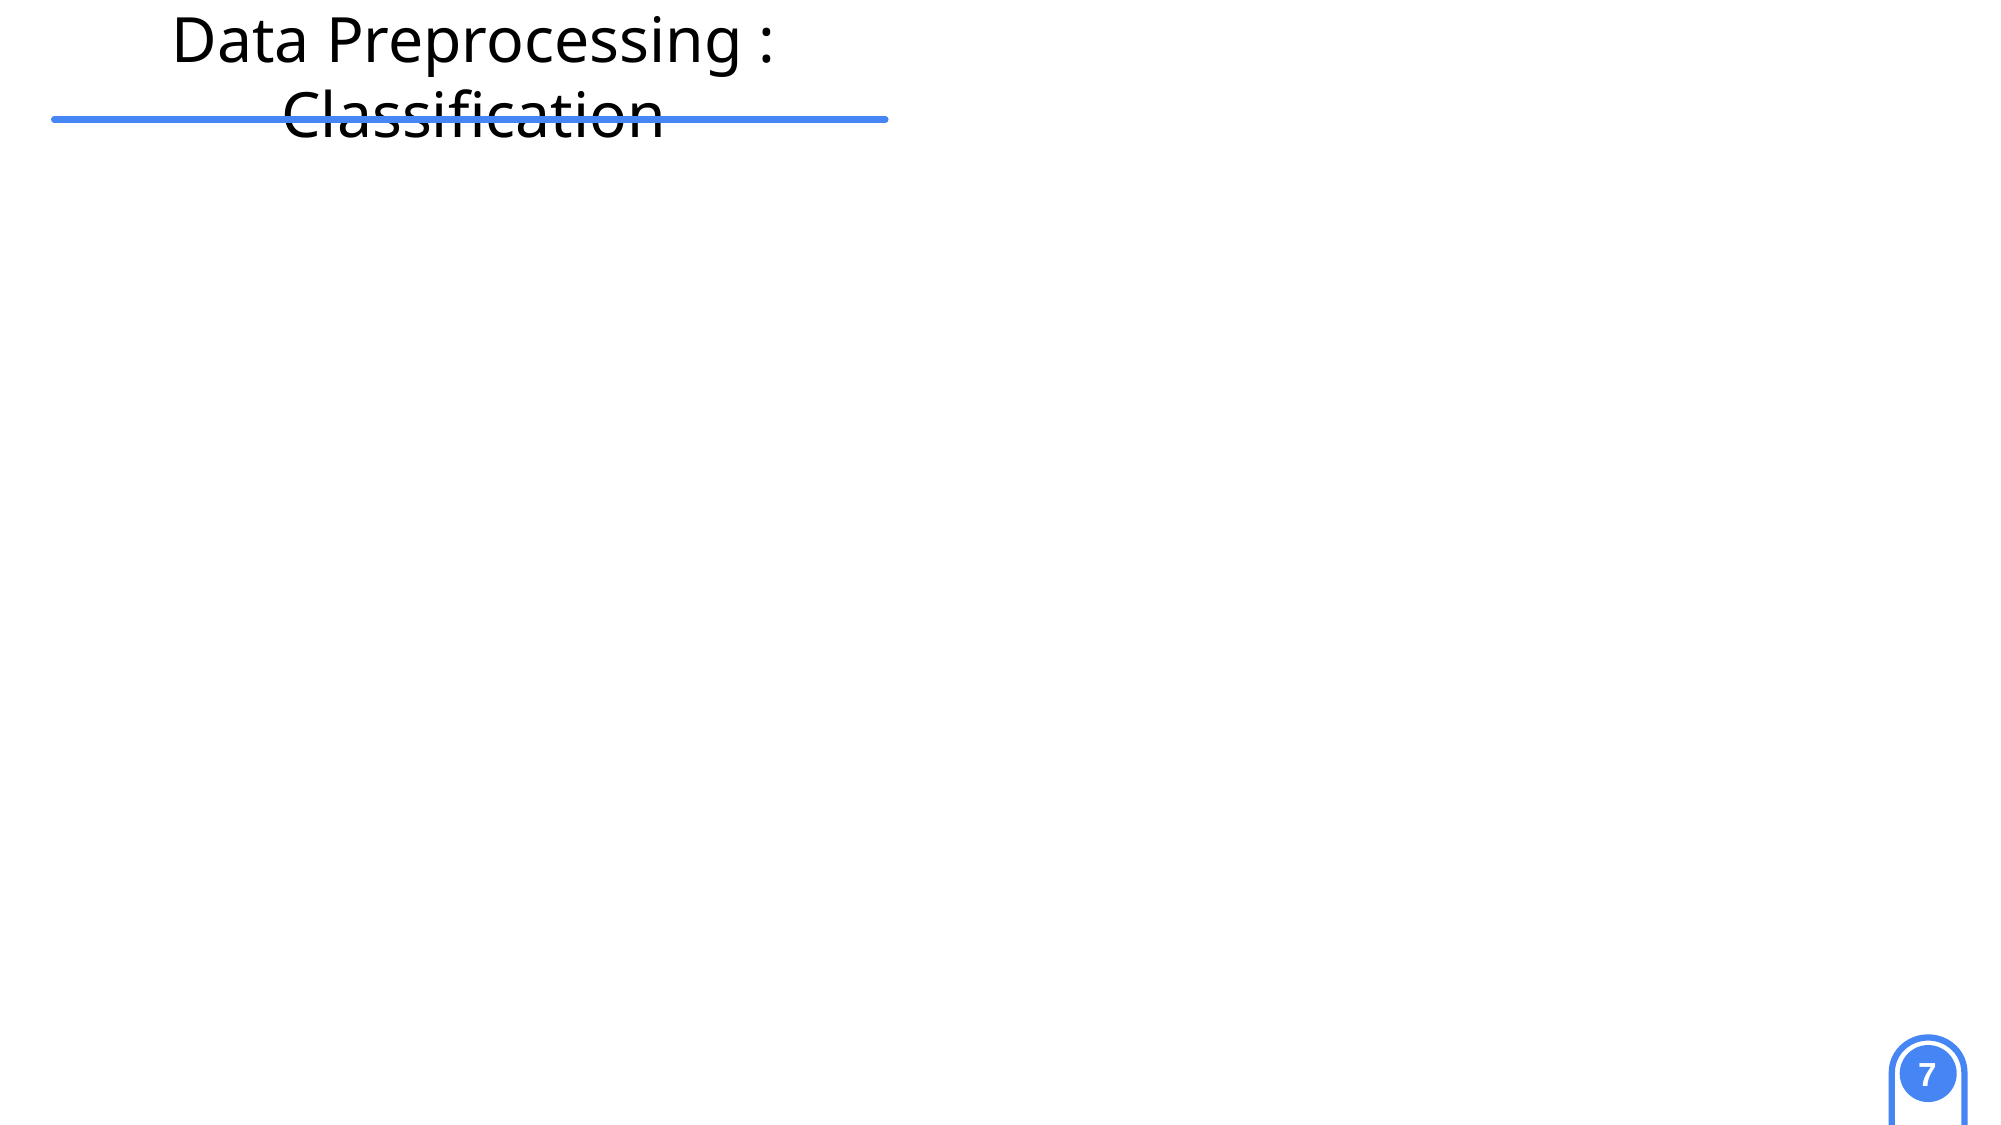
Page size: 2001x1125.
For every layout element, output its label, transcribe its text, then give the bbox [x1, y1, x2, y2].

text_box Data Preprocessing : Classification [45, 43, 903, 107]
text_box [1891, 1037, 1969, 1125]
